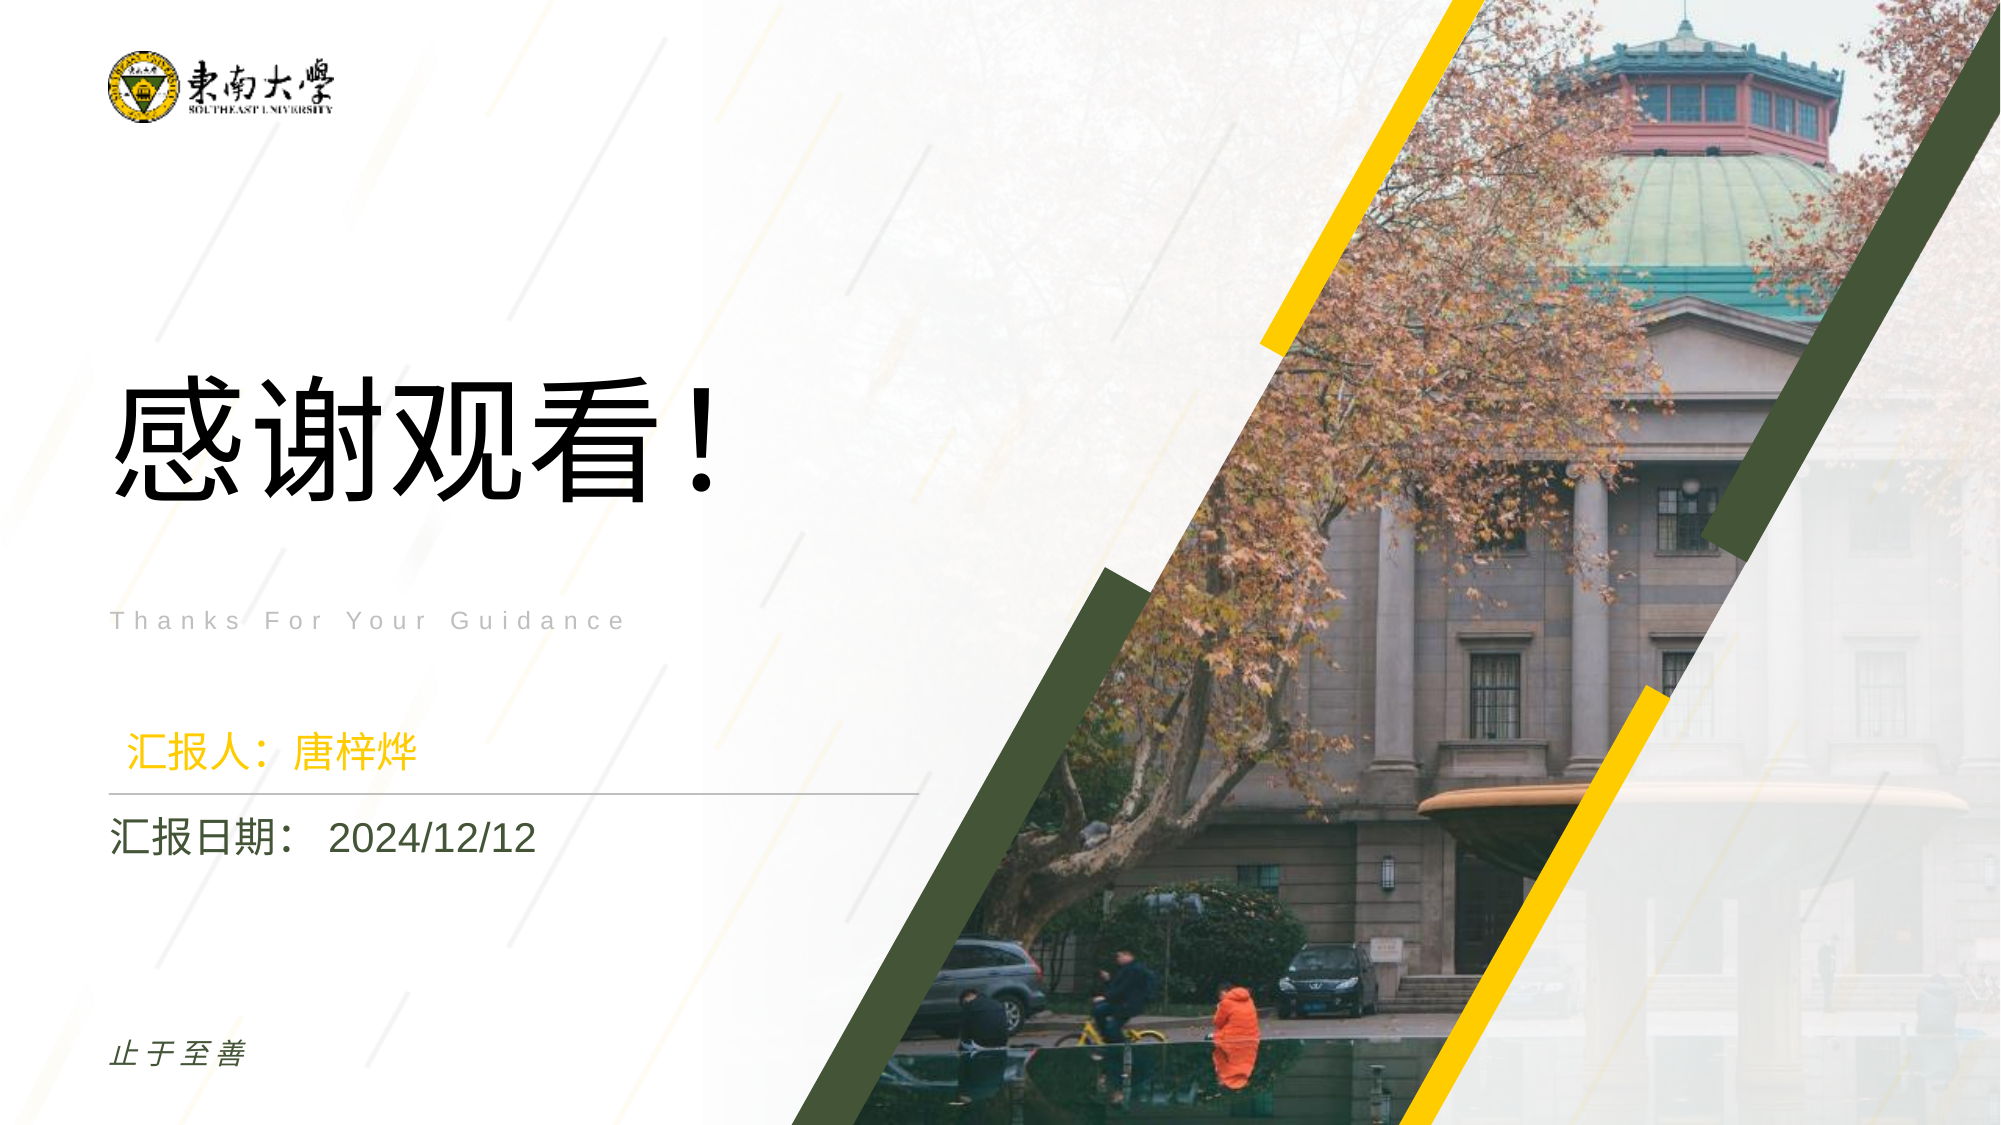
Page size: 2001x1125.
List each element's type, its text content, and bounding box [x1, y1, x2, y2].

picture [108, 51, 334, 123]
text_box 汇报日期：2024/12/12 [109, 803, 714, 869]
picture [854, 0, 2000, 1125]
text_box 汇报人：唐梓烨 [107, 718, 980, 784]
slide_number 止于至善 [108, 1022, 657, 1083]
list 感谢观看！ [109, 346, 1095, 537]
list Thanks For Your Guidance [109, 597, 1061, 645]
picture [1988, 127, 1993, 135]
